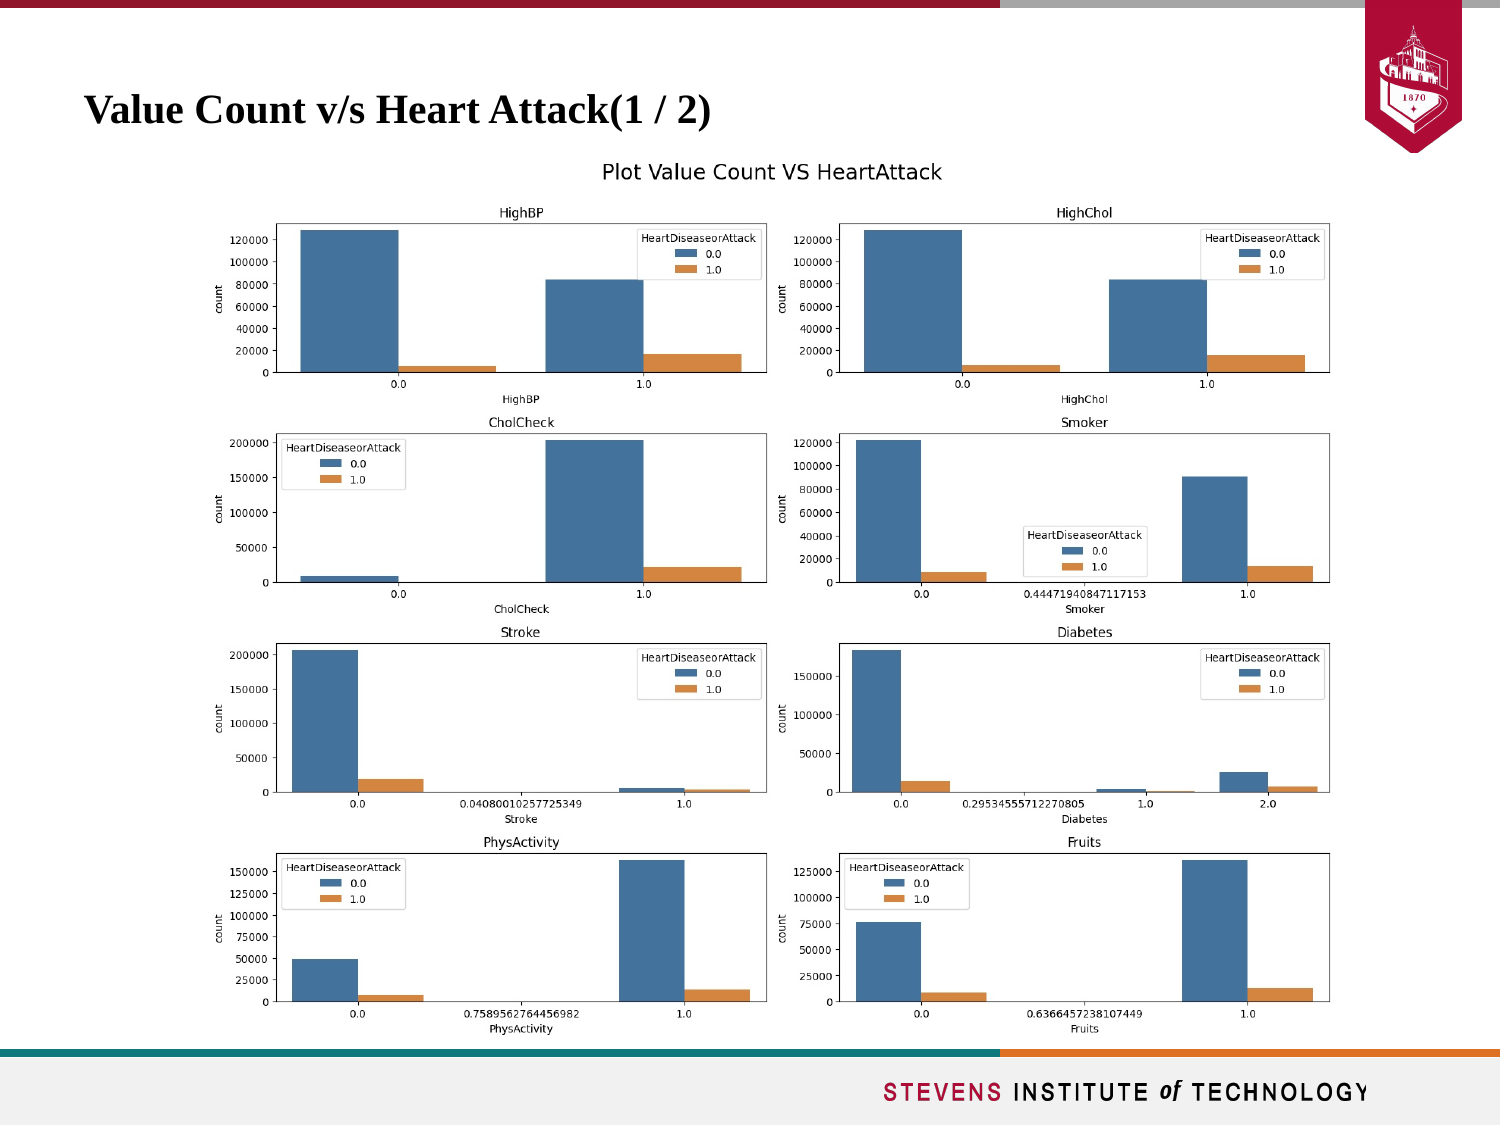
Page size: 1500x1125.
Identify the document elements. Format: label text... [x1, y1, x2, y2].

text_box Value Count v/s Heart Attack(1 / 2) [68, 74, 874, 190]
picture [884, 1080, 1366, 1101]
picture [206, 155, 1336, 1036]
picture [1365, 0, 1462, 153]
